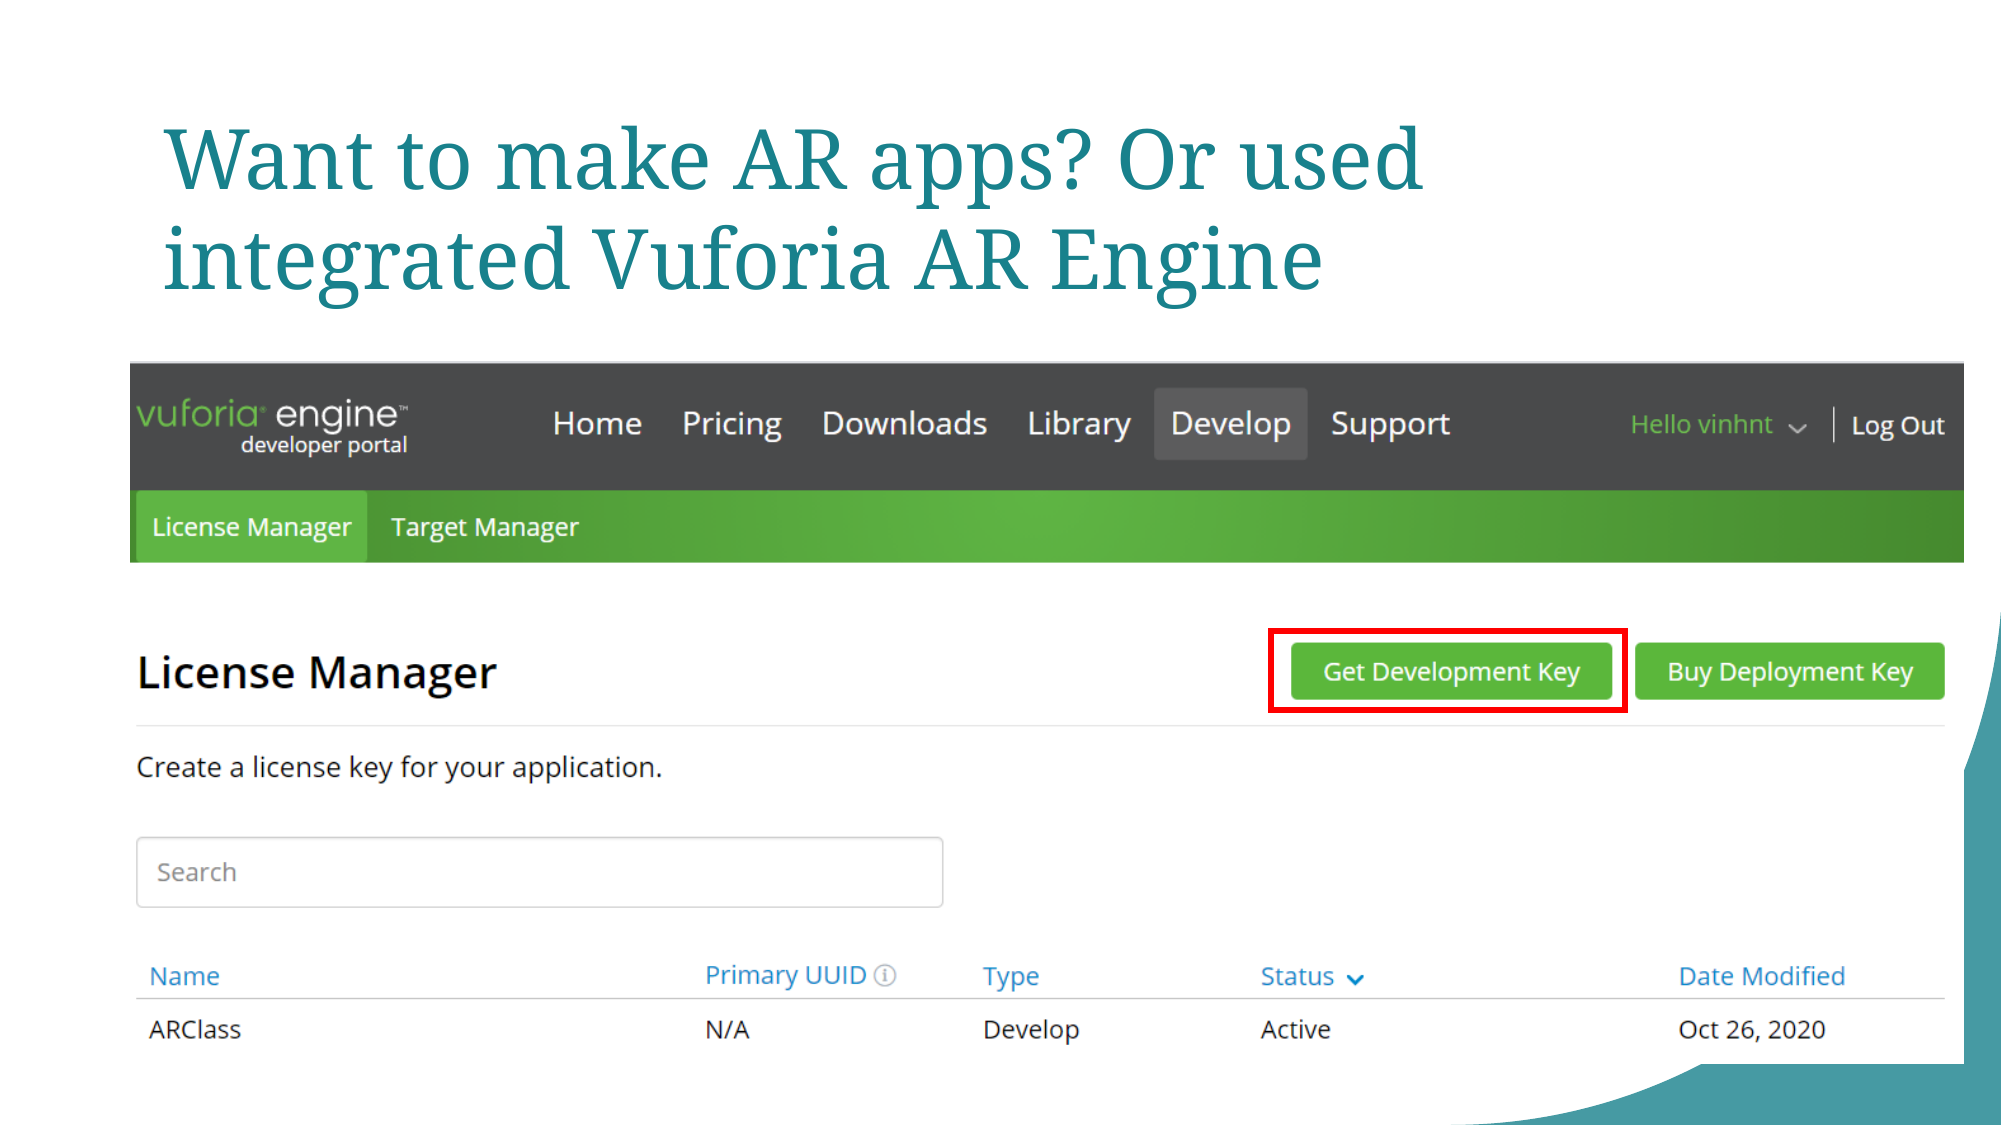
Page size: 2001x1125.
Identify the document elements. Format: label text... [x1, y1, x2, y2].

picture [130, 361, 1964, 1064]
title Want to make AR apps? Or used integrated Vuforia AR Engine [148, 96, 1775, 315]
